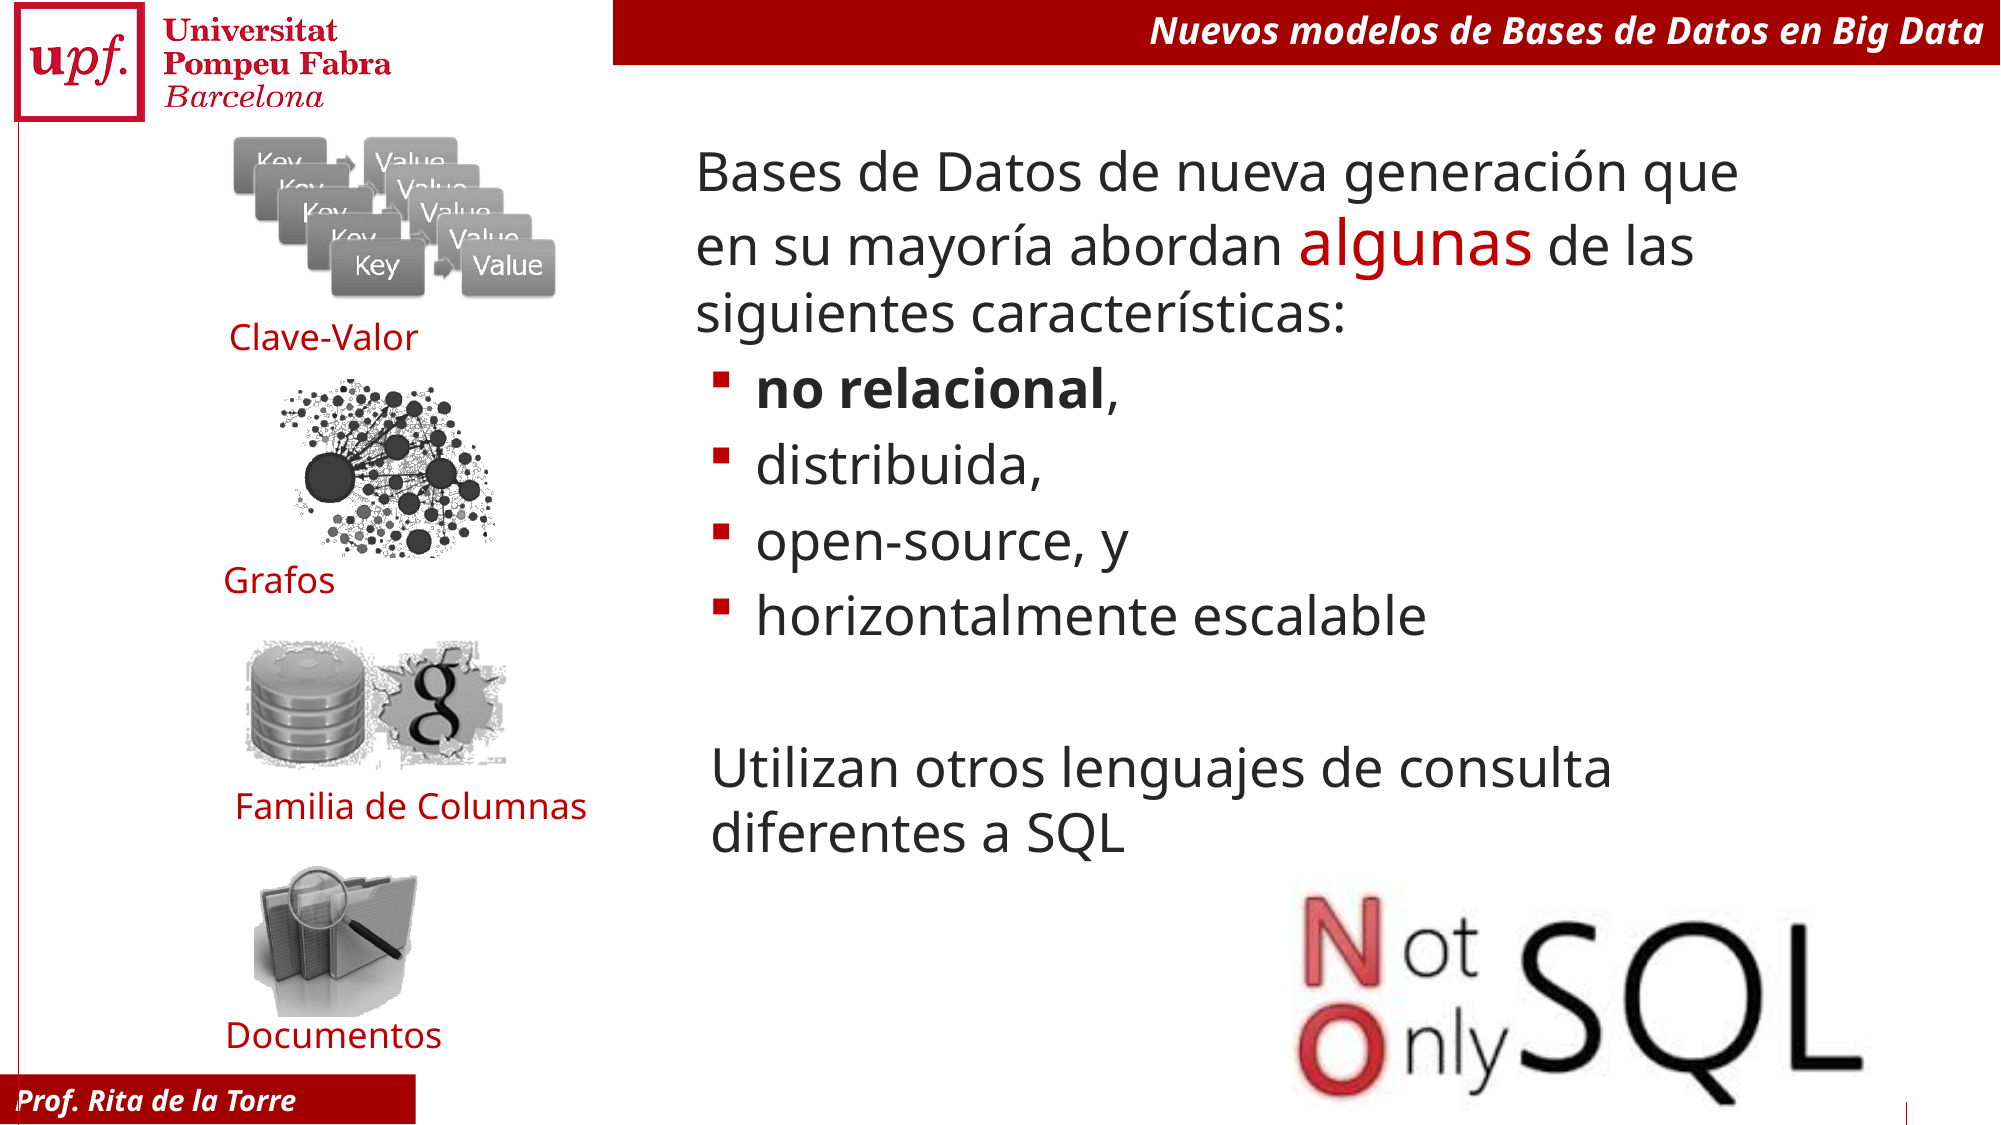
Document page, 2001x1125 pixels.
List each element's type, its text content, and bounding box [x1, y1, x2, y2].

picture [271, 378, 501, 559]
text_box Bases de Datos de nueva generación que en su mayoría abordan algunas de las siguientes características: no relacional, distribuida, open-source, y horizontalmente escalable Utilizan otros lenguajes de consulta diferentes a SQL [680, 130, 1759, 935]
text_box Grafos [208, 549, 351, 608]
title Nuevos modelos de Bases de Datos en Big Data [613, 0, 2000, 66]
picture [253, 858, 423, 1018]
picture [245, 635, 506, 770]
text_box Familia de Columnas [219, 776, 603, 835]
text_box Documentos [210, 1004, 458, 1063]
picture [222, 128, 566, 314]
text_box Clave-Valor [213, 306, 435, 365]
picture [14, 2, 407, 122]
picture [1219, 878, 1900, 1111]
